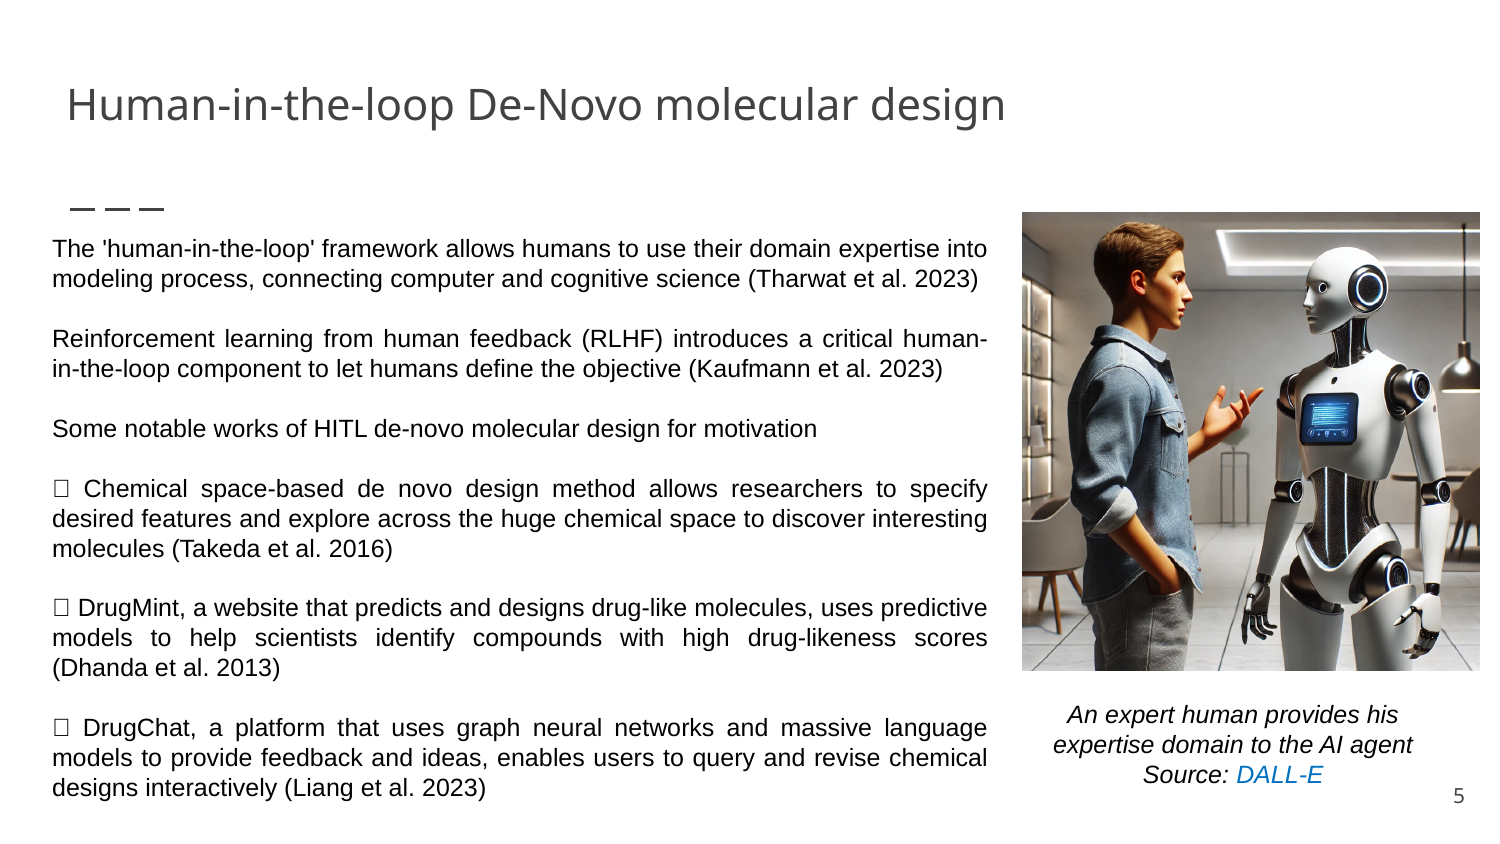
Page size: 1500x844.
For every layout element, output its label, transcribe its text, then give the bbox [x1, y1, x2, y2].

text_box The 'human-in-the-loop' framework allows humans to use their domain expertise into modeling process, connecting computer and cognitive science (Tharwat et al. 2023) Reinforcement learning from human feedback (RLHF) introduces a critical human-in-the-loop component to let humans define the objective (Kaufmann et al. 2023) Some notable works of HITL de-novo molecular design for motivation 🤖 Chemical space-based de novo design method allows researchers to specify desired features and explore across the huge chemical space to discover interesting molecules (Takeda et al. 2016) 🤖 DrugMint, a website that predicts and designs drug-like molecules, uses predictive models to help scientists identify compounds with high drug-likeness scores (Dhanda et al. 2013) 🤖 DrugChat, a platform that uses graph neural networks and massive language models to provide feedback and ideas, enables users to query and revise chemical designs interactively (Liang et al. 2023) [37, 225, 1005, 809]
slide_number 5 [1389, 764, 1480, 830]
title Human-in-the-loop De-Novo molecular design [51, 61, 1449, 144]
text_box An expert human provides his expertise domain to the AI agent Source: DALL-E [1005, 691, 1463, 796]
picture [1021, 212, 1481, 671]
